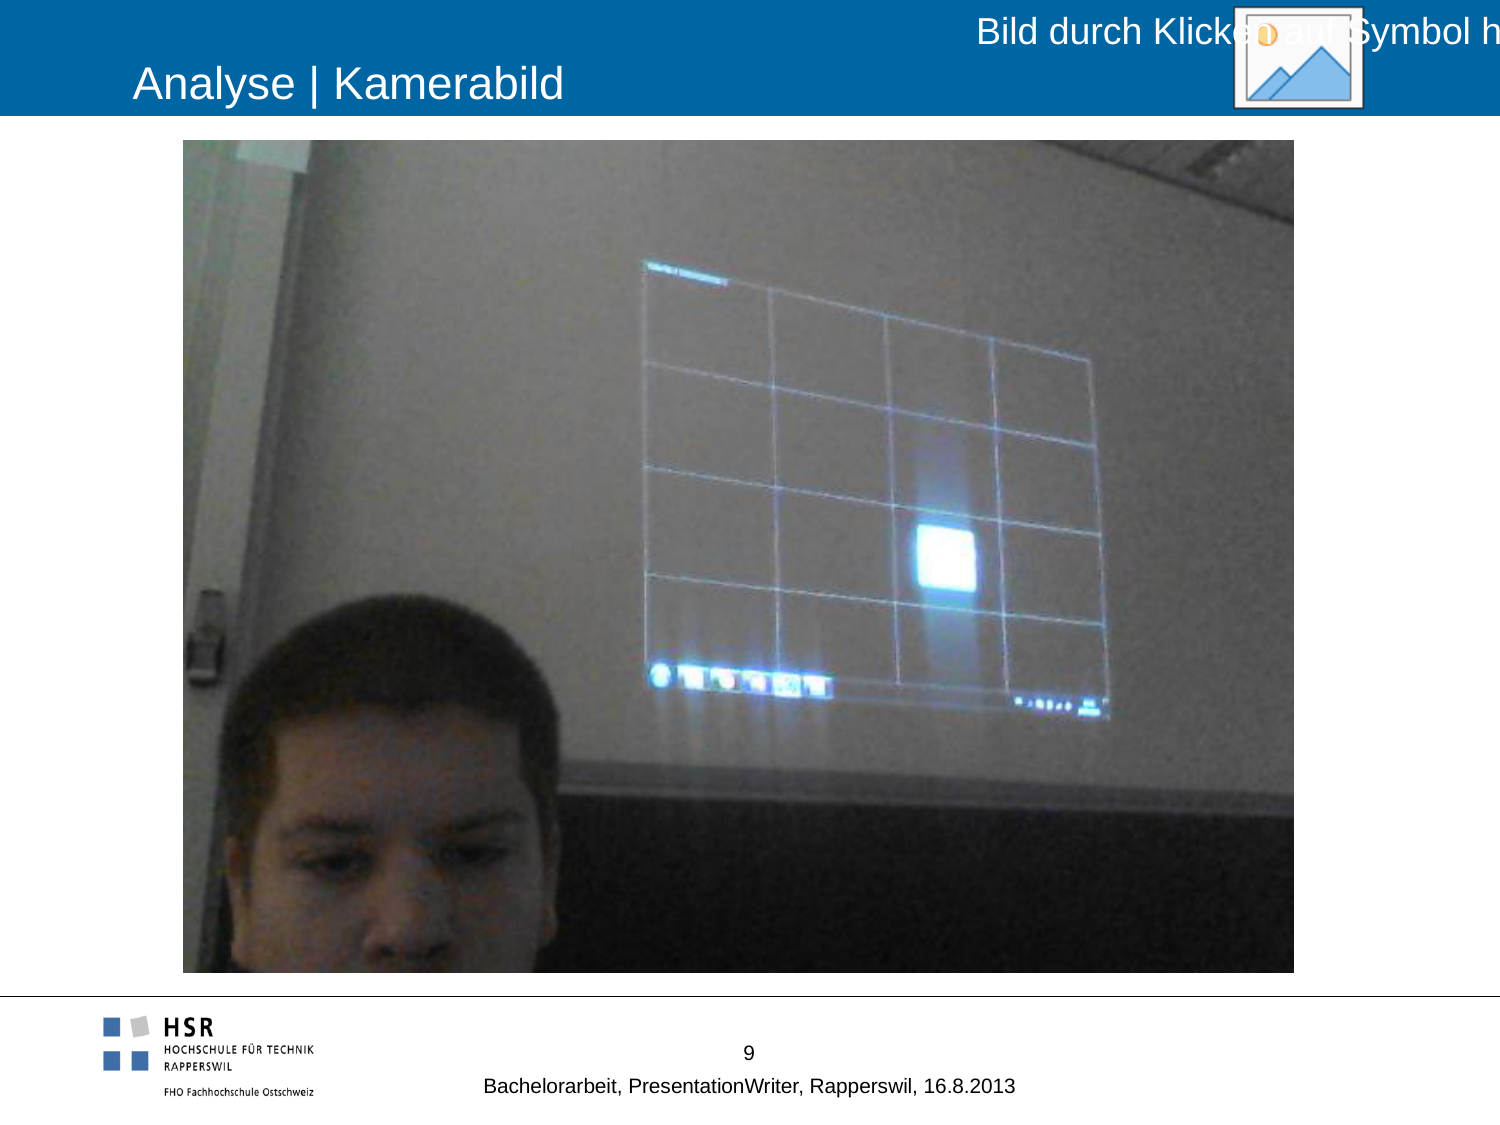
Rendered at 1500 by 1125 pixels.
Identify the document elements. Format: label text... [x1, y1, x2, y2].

picture [60, 1001, 327, 1111]
picture [1097, 0, 1500, 117]
slide_number 9 [413, 1042, 1085, 1062]
title Analyse | Kamerabild [0, 0, 1095, 116]
picture [182, 139, 1294, 974]
footer Bachelorarbeit, PresentationWriter, Rapperswil, 16.8.2013 [412, 1064, 1087, 1106]
